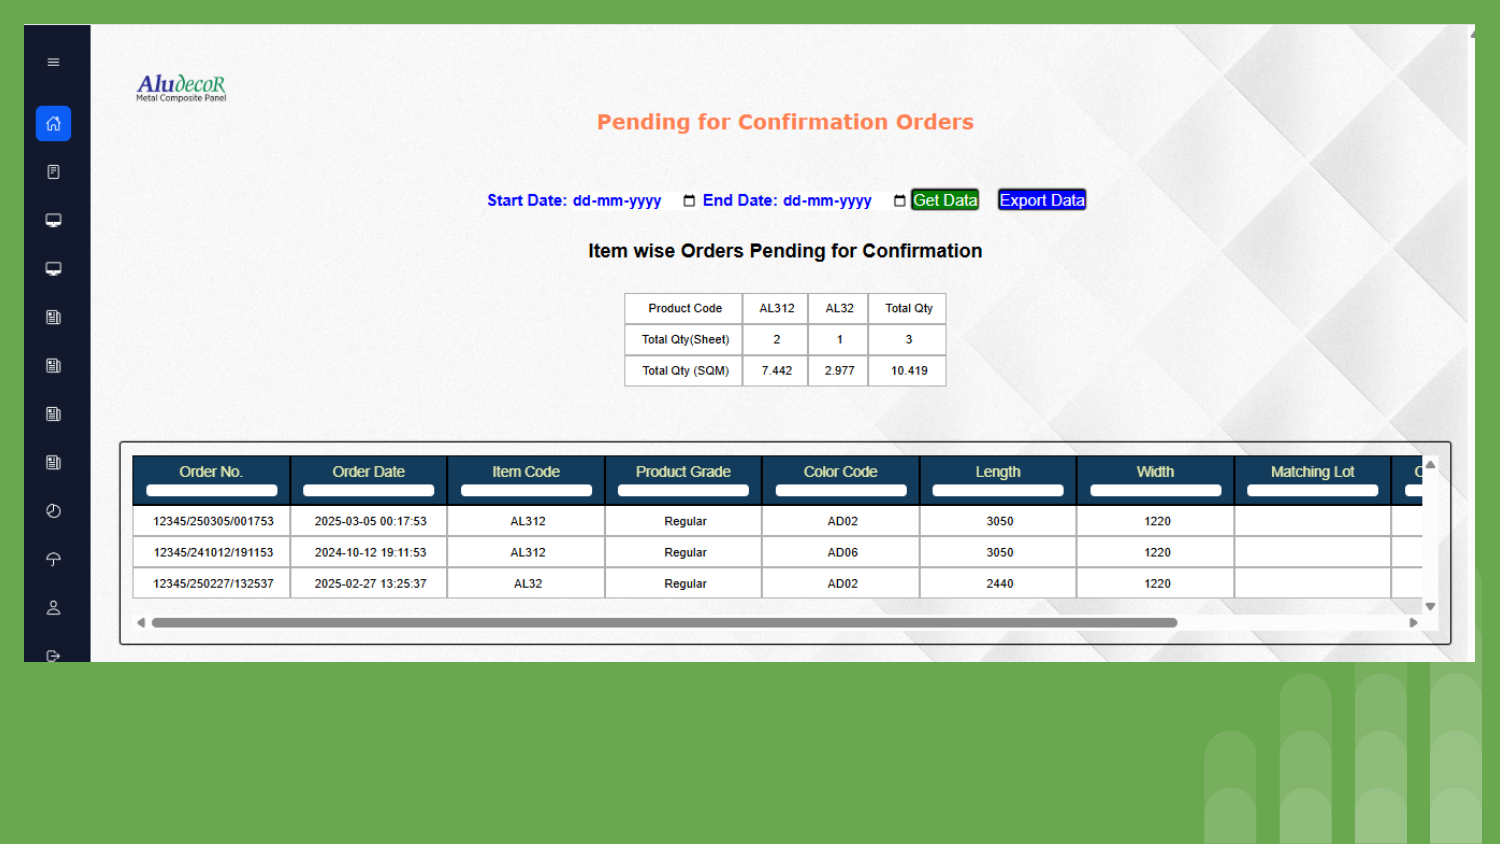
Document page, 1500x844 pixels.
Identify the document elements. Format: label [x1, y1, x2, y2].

picture [24, 24, 1476, 662]
